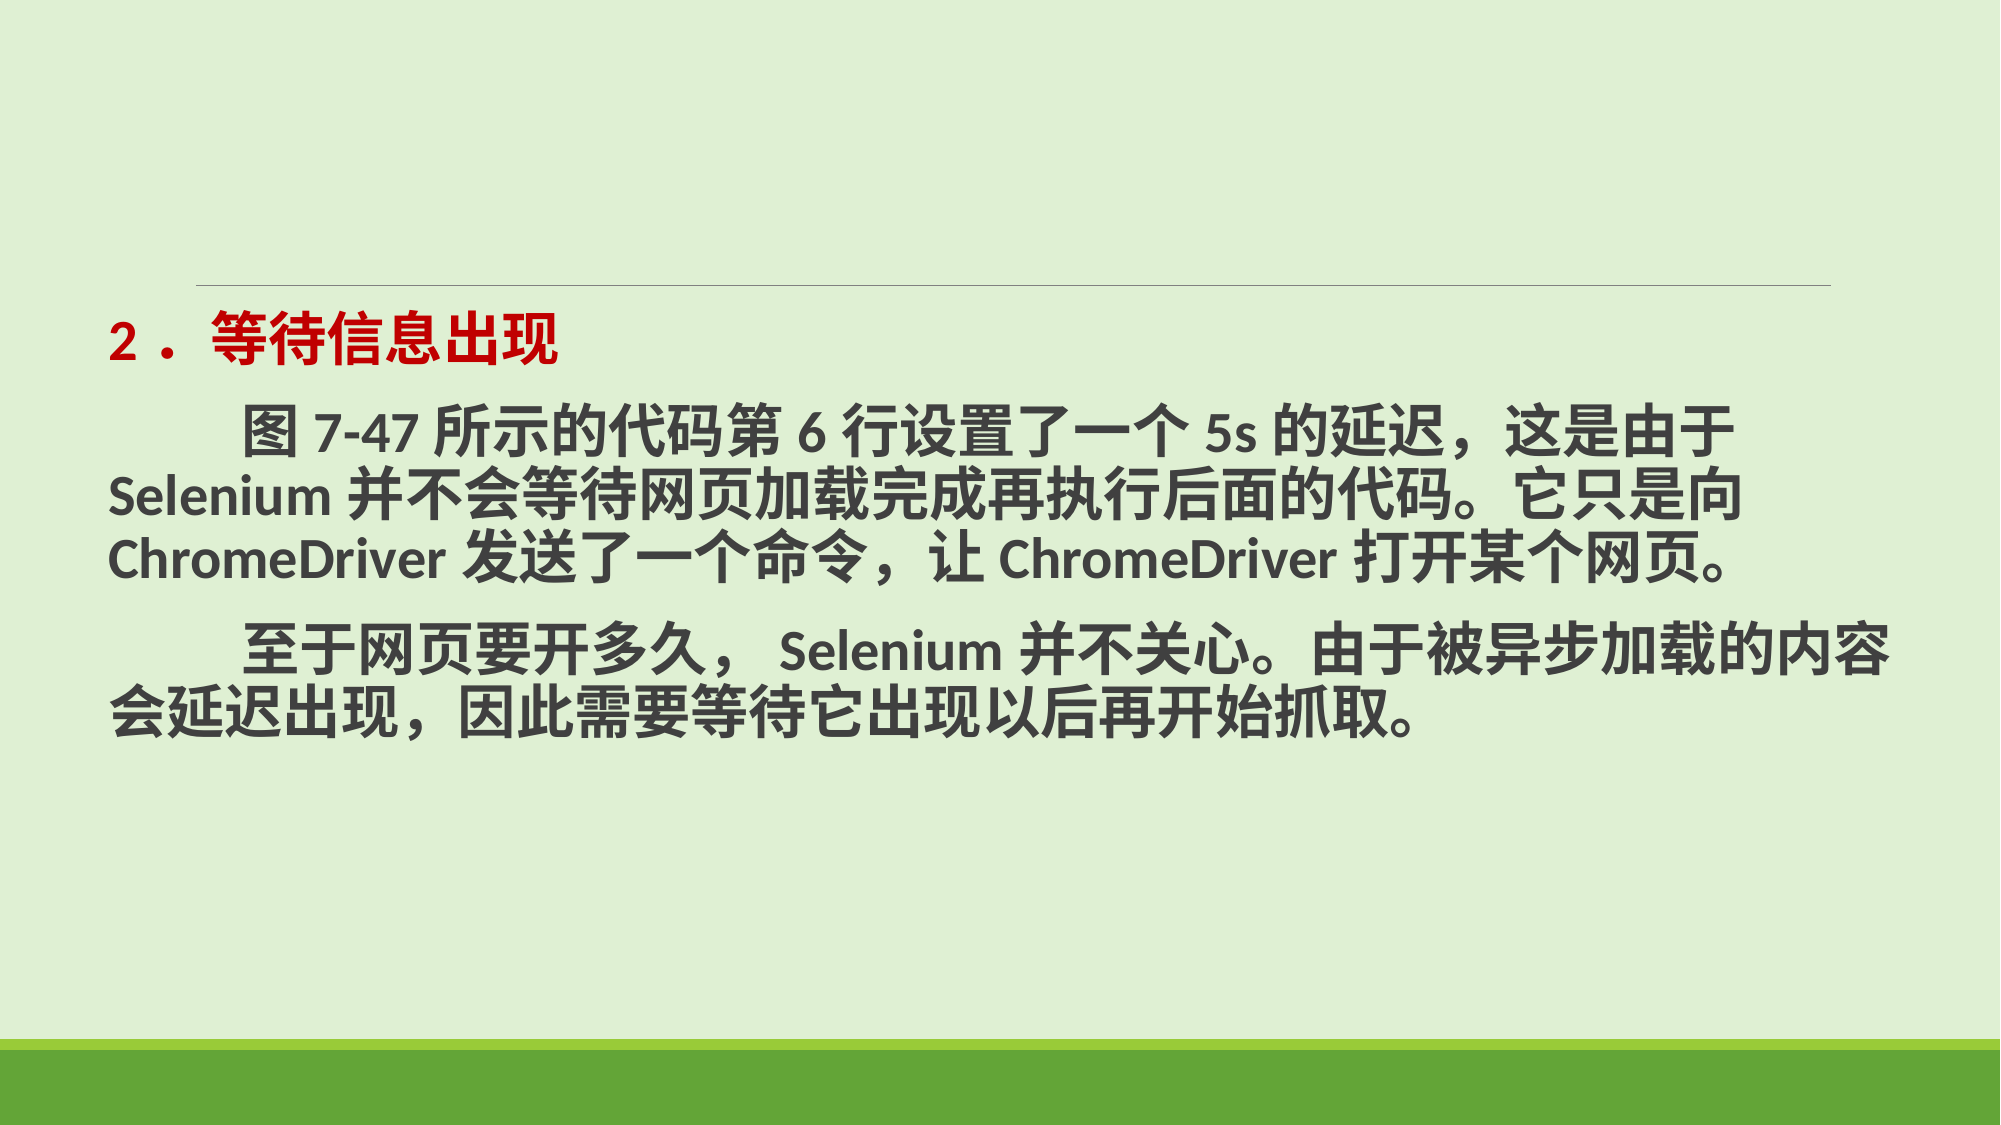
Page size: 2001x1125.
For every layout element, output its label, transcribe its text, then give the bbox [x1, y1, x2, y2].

list 2．等待信息出现 图7-47所示的代码第6行设置了一个5s的延迟，这是由于Selenium并不会等待网页加载完成再执行后面的代码。它只是向ChromeDriver发送了一个命令，让ChromeDriver打开某个网页。 至于网页要开多久，Selenium并不关心。由于被异步加载的内容会延迟出现，因此需要等待它出现以后再开始抓取。 [93, 302, 1919, 963]
